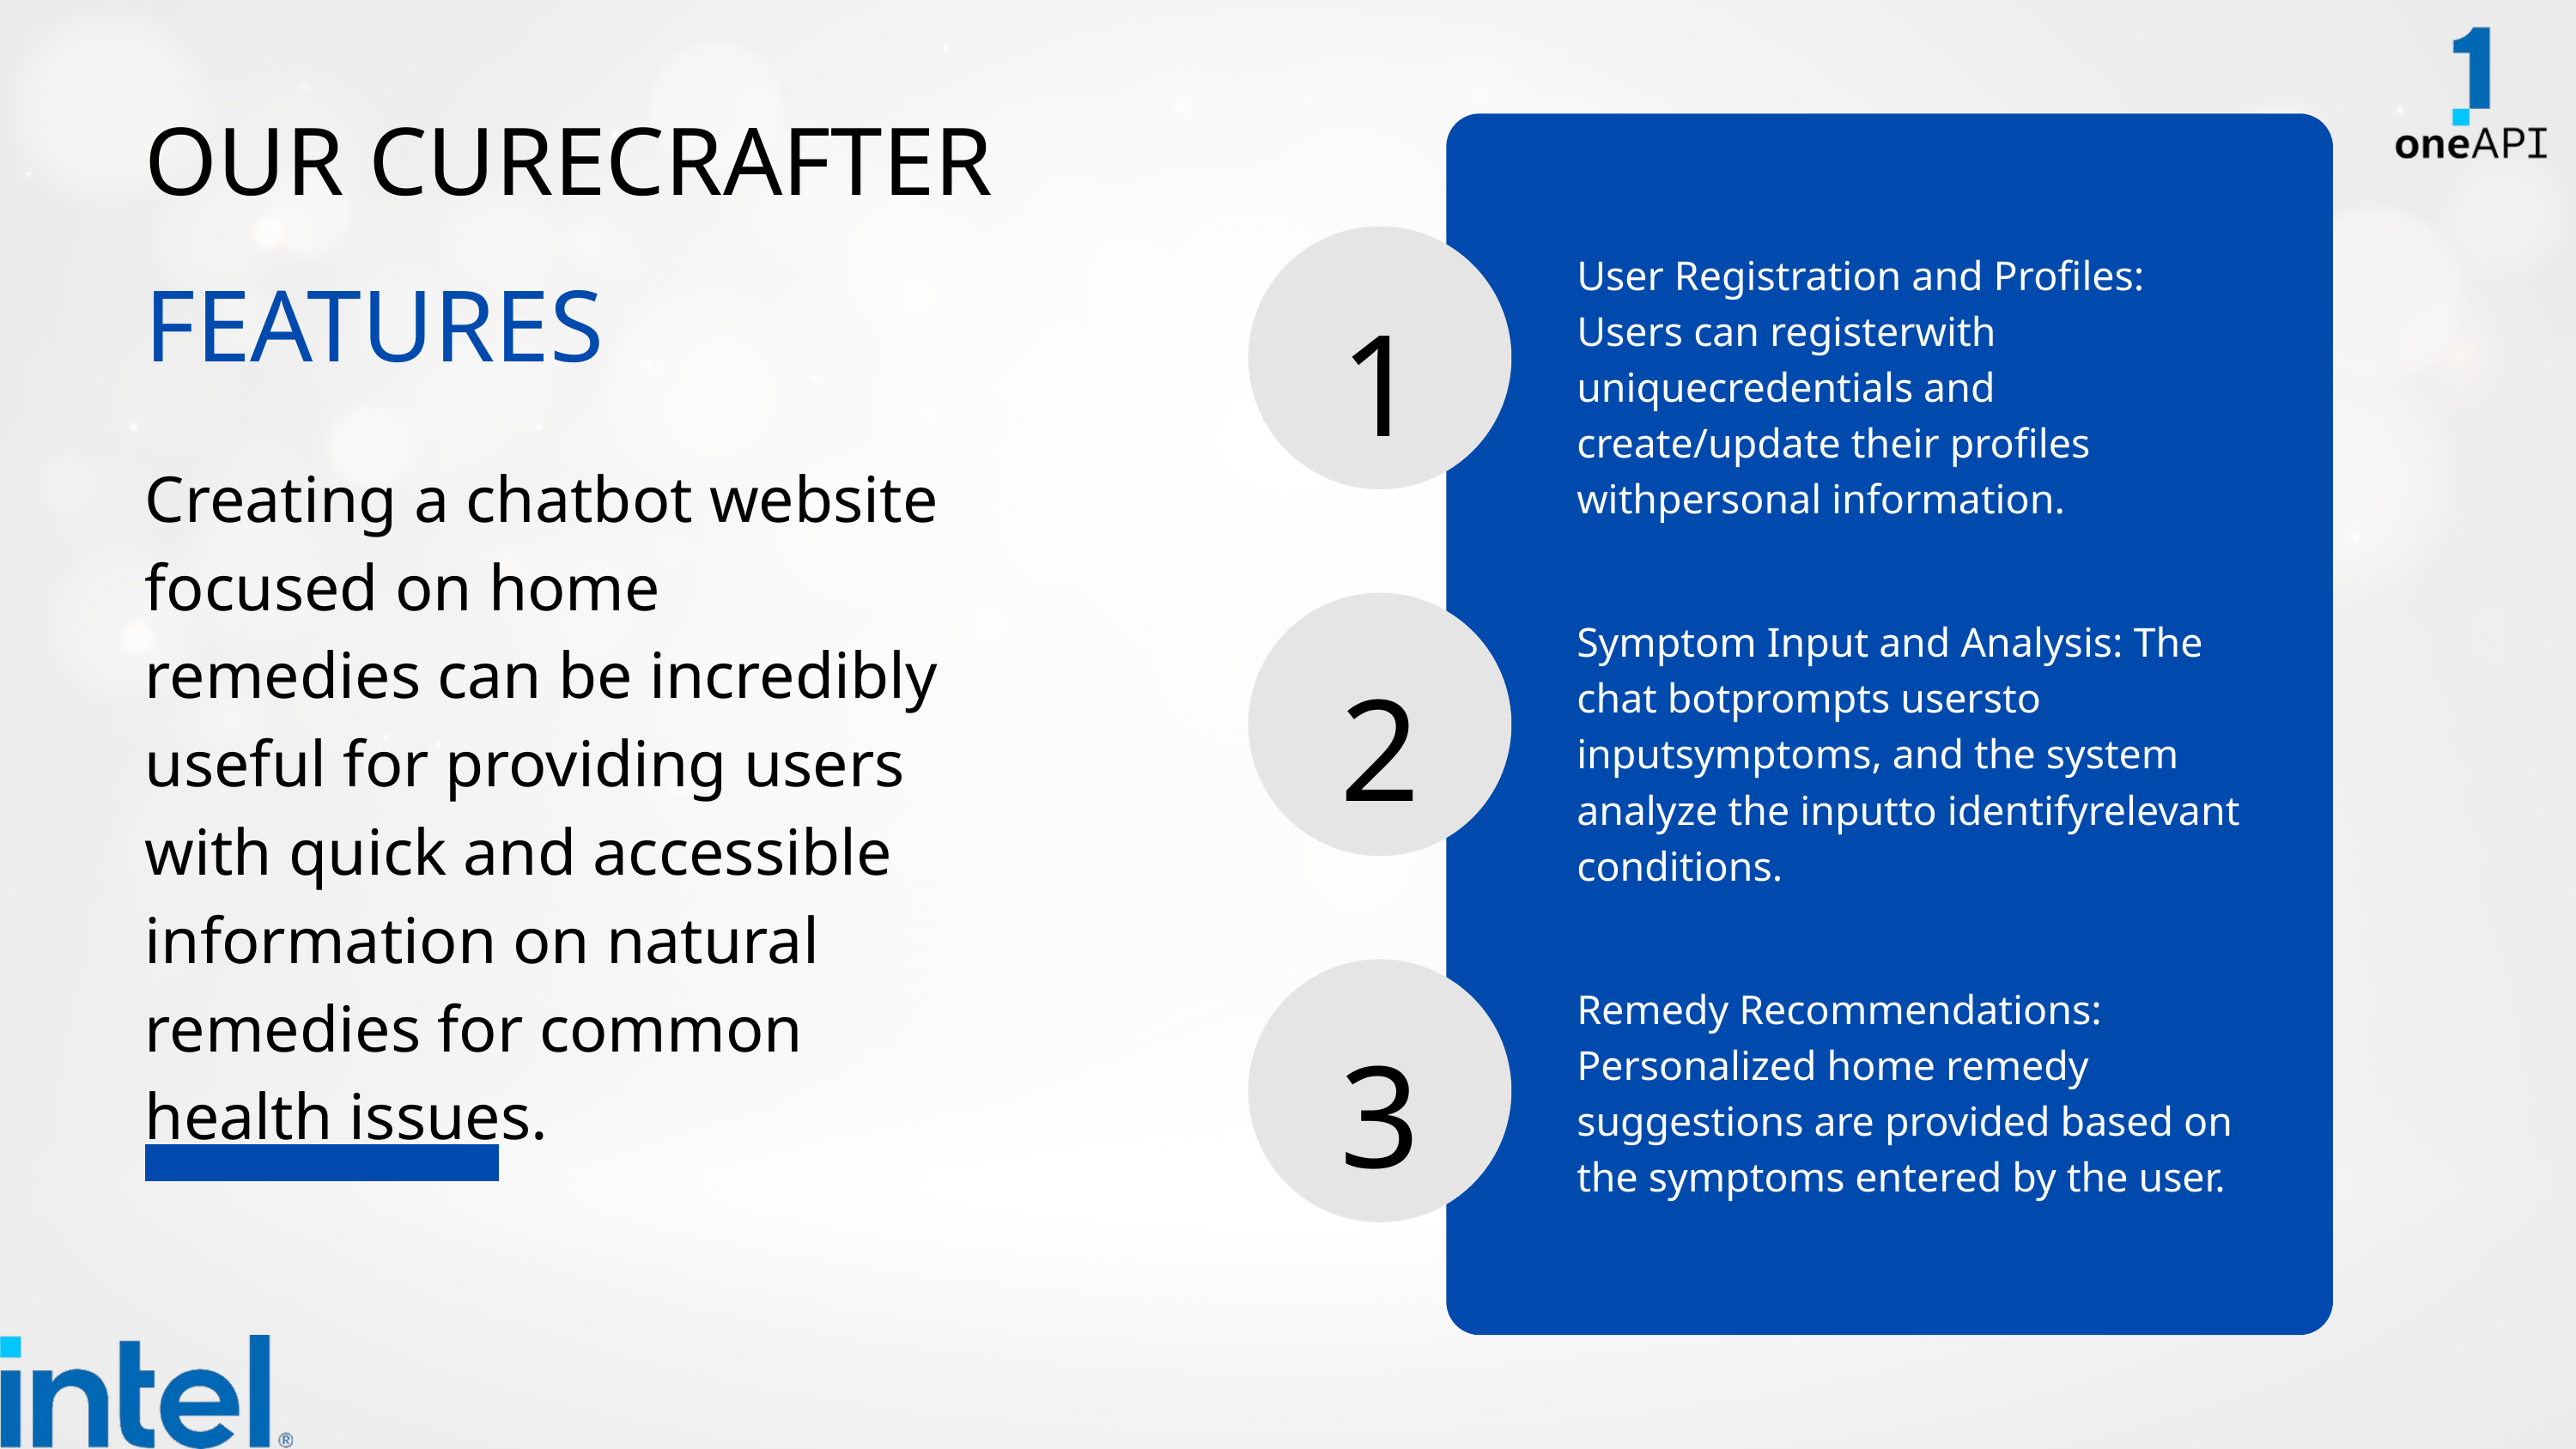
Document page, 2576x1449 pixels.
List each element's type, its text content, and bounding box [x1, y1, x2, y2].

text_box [1446, 113, 2334, 1336]
text_box FEATURES [144, 244, 743, 382]
text_box Creating a chatbot website focused on home remedies can be incredibly useful for providing users with quick and accessible information on natural remedies for common health issues. [144, 446, 939, 1153]
text_box [2287, 0, 2576, 202]
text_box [144, 1143, 500, 1181]
text_box OUR CURECRAFTER [144, 82, 1039, 214]
text_box [0, 0, 2576, 1449]
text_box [1248, 226, 1512, 490]
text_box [1248, 959, 1512, 1223]
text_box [1248, 592, 1512, 857]
text_box [0, 1335, 294, 1449]
